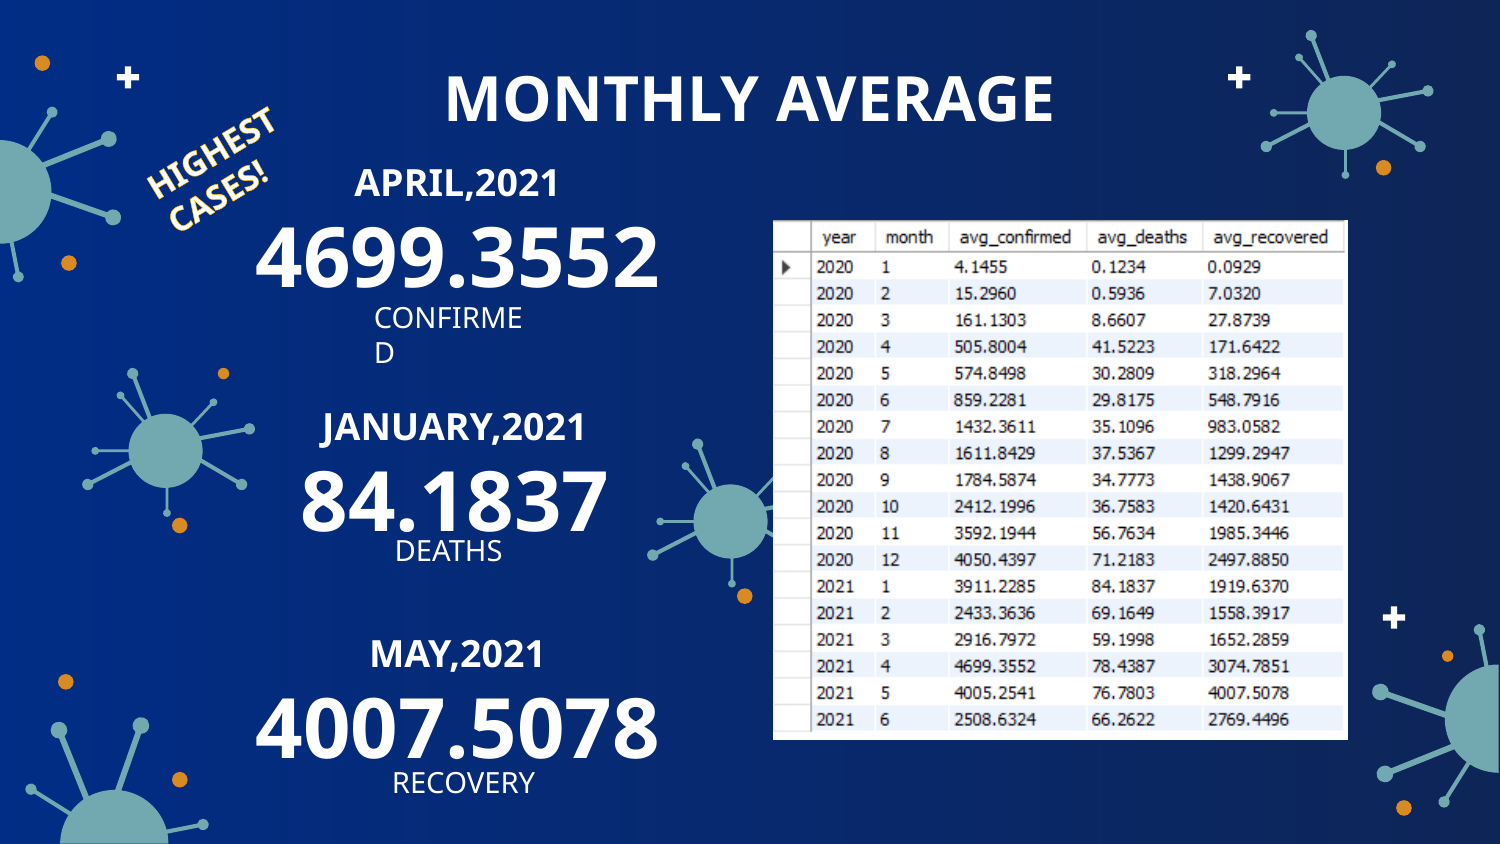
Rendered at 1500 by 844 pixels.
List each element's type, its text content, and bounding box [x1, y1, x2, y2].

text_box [24, 673, 209, 844]
text_box APRIL,2021 4699.3552 [135, 91, 780, 320]
text_box RECOVERY [377, 757, 569, 807]
title MONTHLY AVERAGE [116, 43, 1383, 138]
picture [773, 220, 1348, 740]
text_box DEATHS [379, 524, 571, 575]
text_box HIGHEST CASES! [122, 67, 354, 265]
text_box MAY,2021 4007.5078 [135, 562, 780, 790]
text_box CONFIRMED [359, 291, 550, 377]
text_box JANUARY,2021 84.1837 [132, 335, 768, 563]
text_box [645, 438, 768, 605]
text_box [80, 367, 256, 534]
